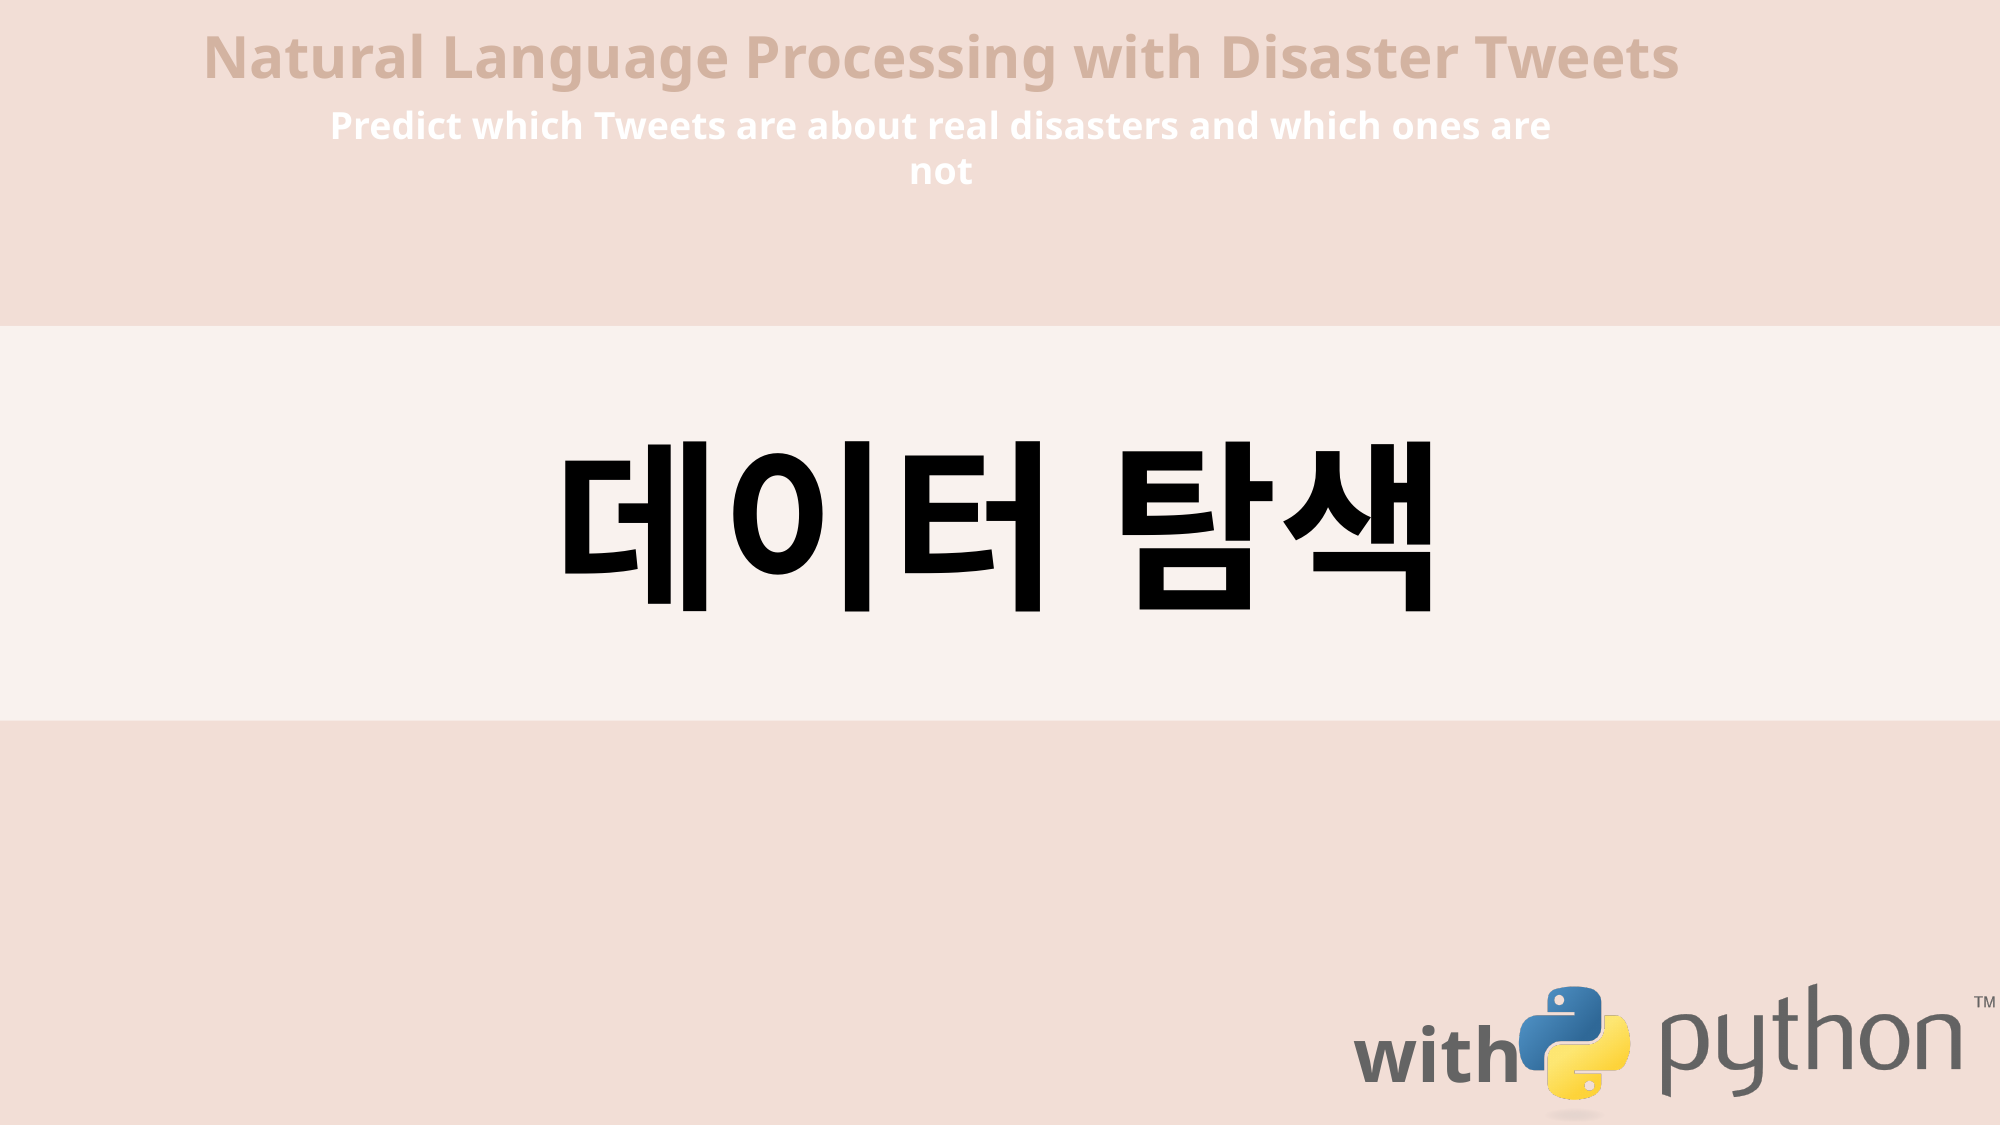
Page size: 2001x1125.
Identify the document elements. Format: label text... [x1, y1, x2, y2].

text_box 데이터 탐색 [245, 404, 1755, 640]
text_box Predict which Tweets are about real disasters and which ones are not [278, 94, 1604, 200]
text_box Natural Language Processing with Disaster Tweets [107, 12, 1775, 98]
text_box [0, 325, 2000, 722]
text_box with [1338, 999, 1513, 1105]
picture [1513, 980, 2000, 1125]
